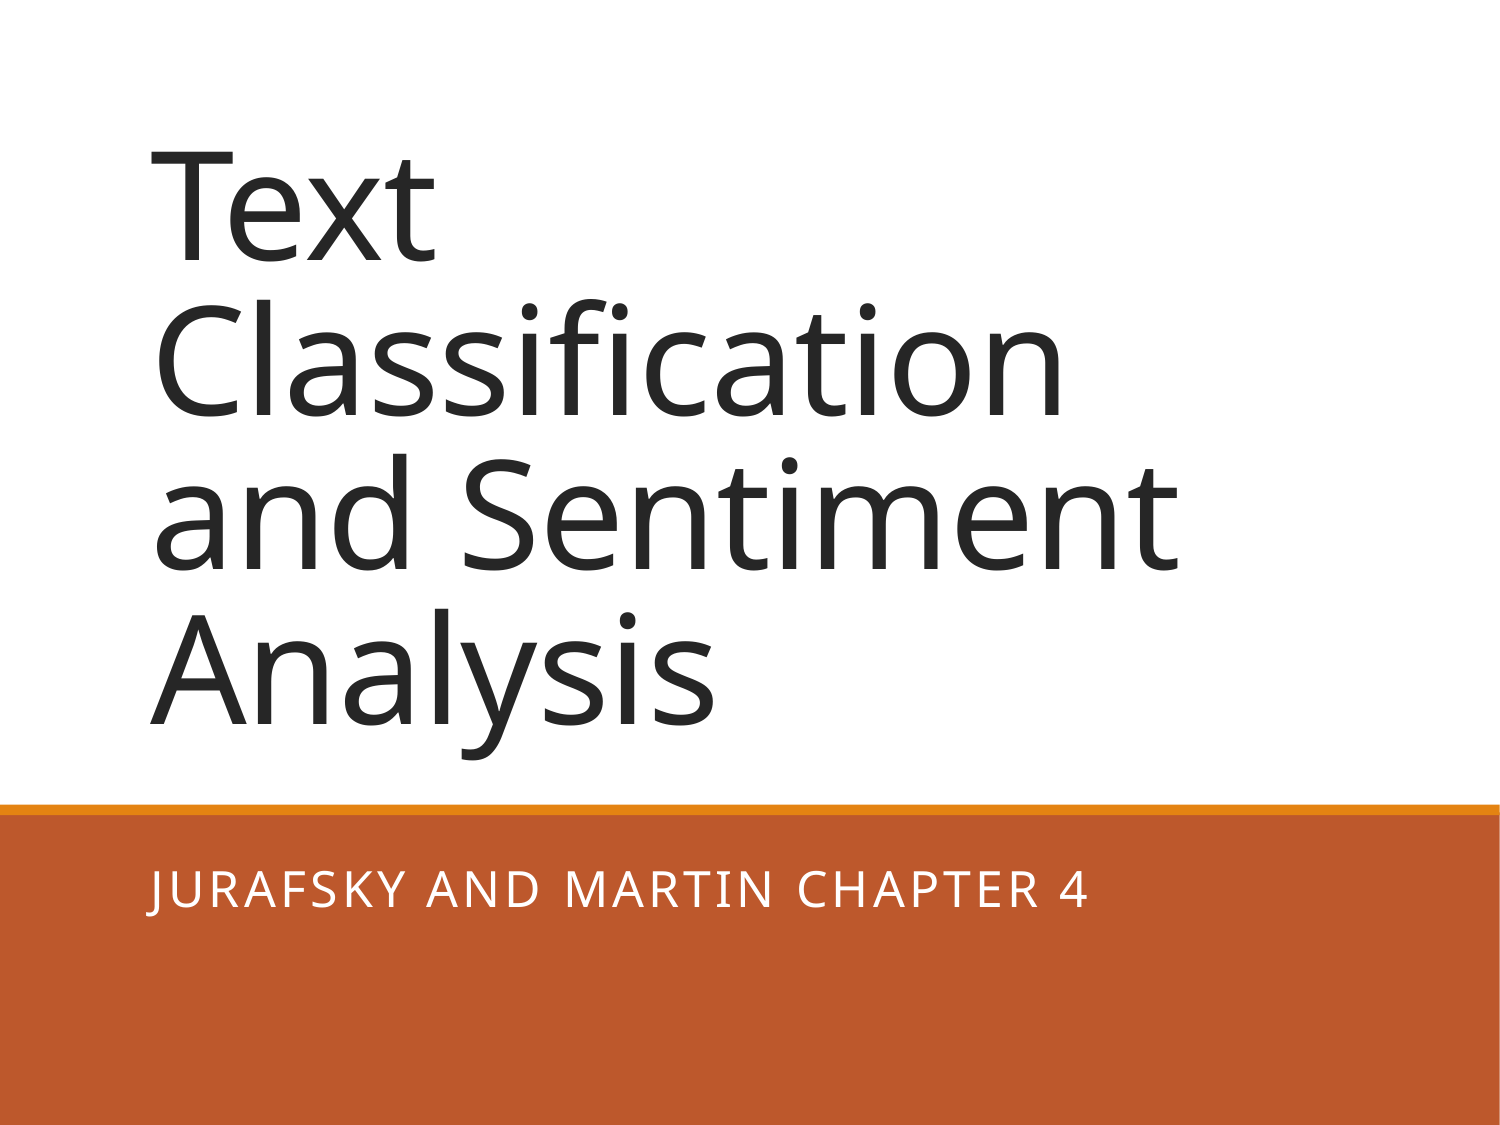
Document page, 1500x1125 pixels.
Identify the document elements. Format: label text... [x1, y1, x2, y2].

text_box [0, 0, 1500, 803]
text_box [0, 816, 1500, 1125]
list Jurafsky and Martin Chapter 4 [135, 857, 1373, 1045]
title Text Classification and Sentiment Analysis [135, 124, 1373, 763]
text_box [0, 803, 1500, 816]
